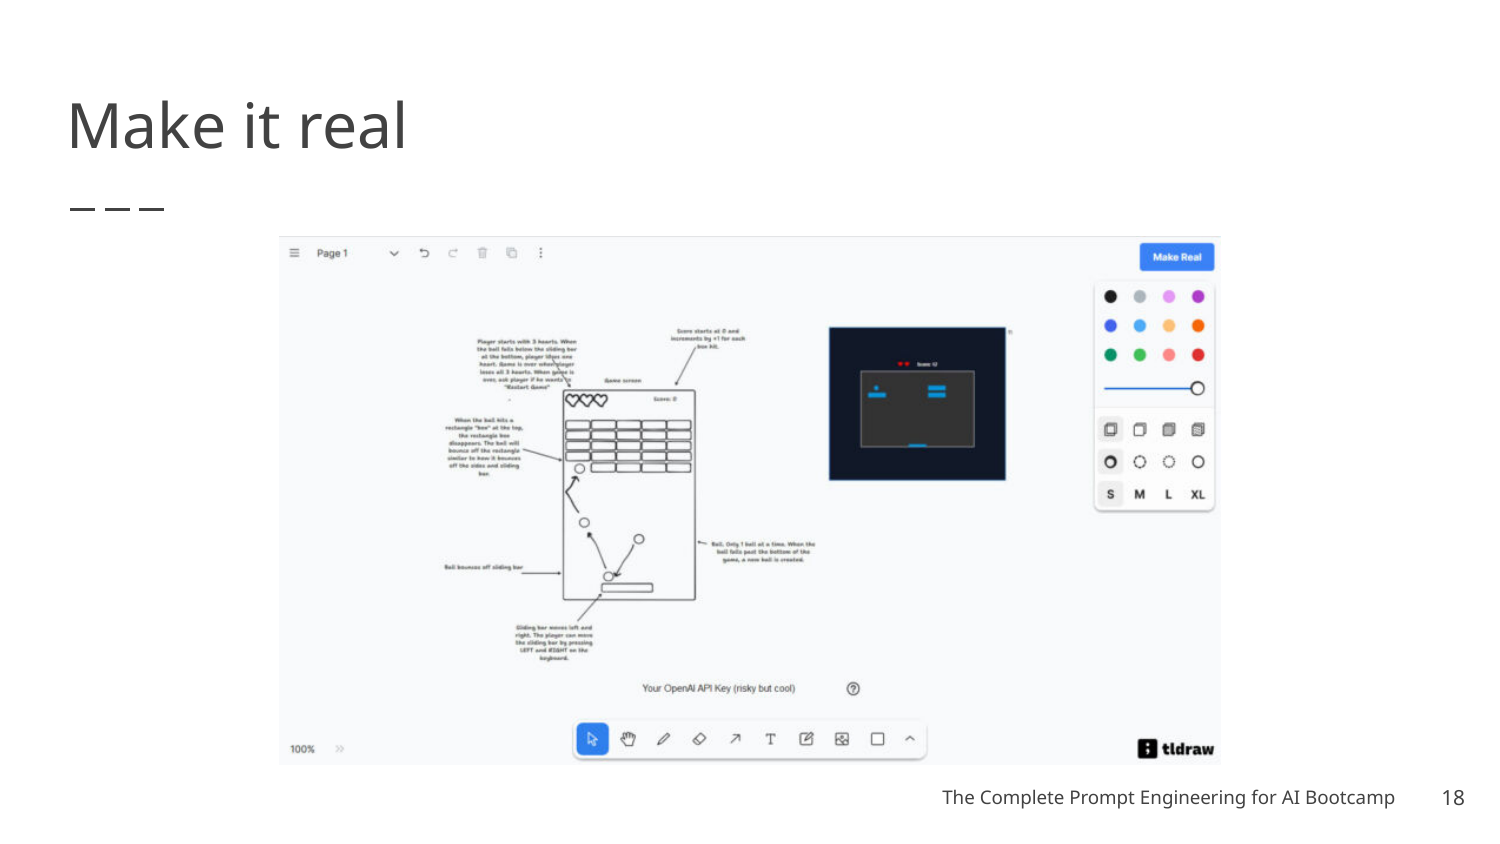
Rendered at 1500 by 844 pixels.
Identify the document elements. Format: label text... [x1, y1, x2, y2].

slide_number ‹#› [1389, 764, 1480, 830]
picture [279, 236, 1221, 766]
title Make it real [51, 61, 1449, 182]
